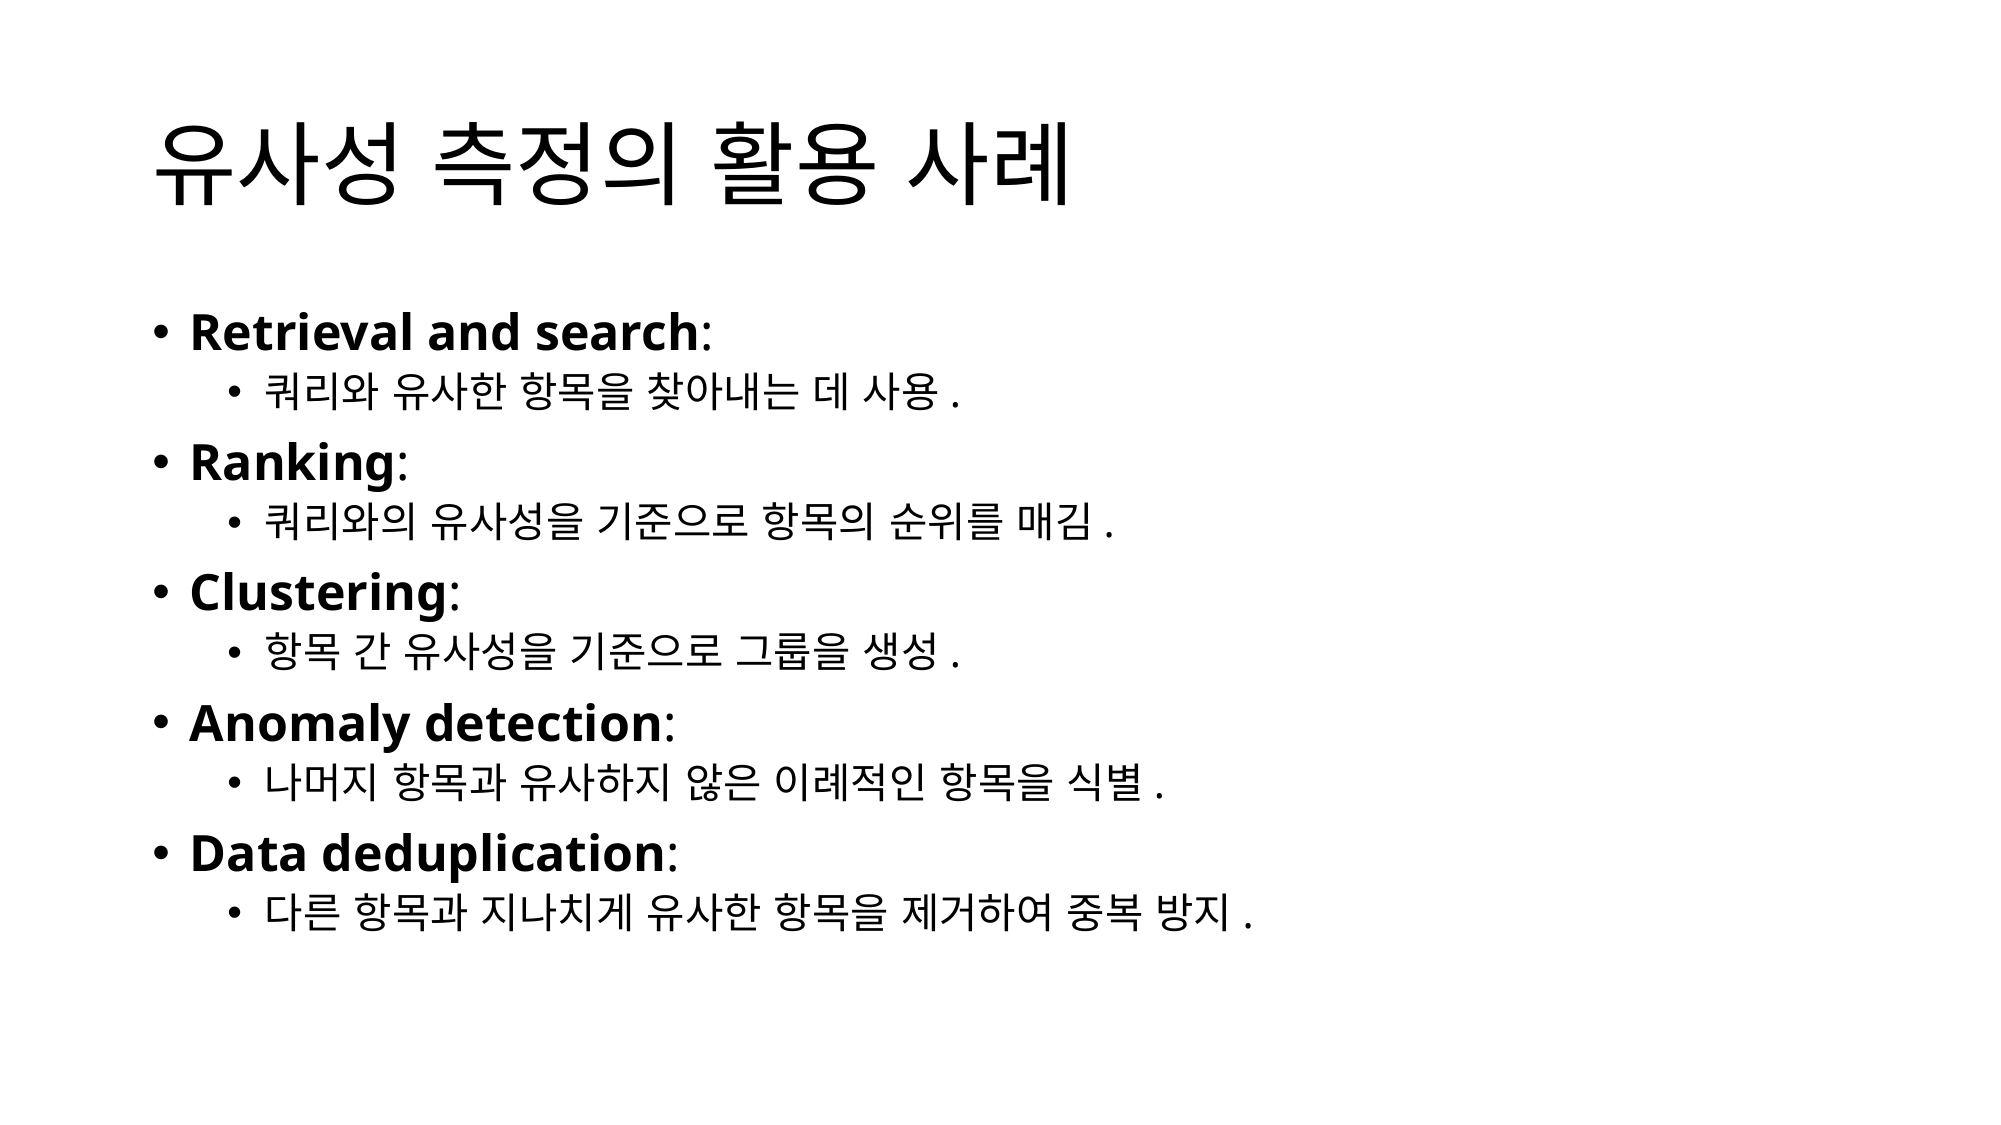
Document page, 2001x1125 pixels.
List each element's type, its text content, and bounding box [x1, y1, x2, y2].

title 유사성 측정의 활용 사례 [137, 59, 1863, 278]
list Retrieval and search: 쿼리와 유사한 항목을 찾아내는 데 사용. Ranking: 쿼리와의 유사성을 기준으로 항목의 순위를 매김. Clustering: 항목 간 유사성을 기준으로 그룹을 생성. Anomaly detection: 나머지 항목과 유사하지 않은 이례적인 항목을 식별. Data deduplication: 다른 항목과 지나치게 유사한 항목을 제거하여 중복 방지. [137, 299, 1863, 1014]
